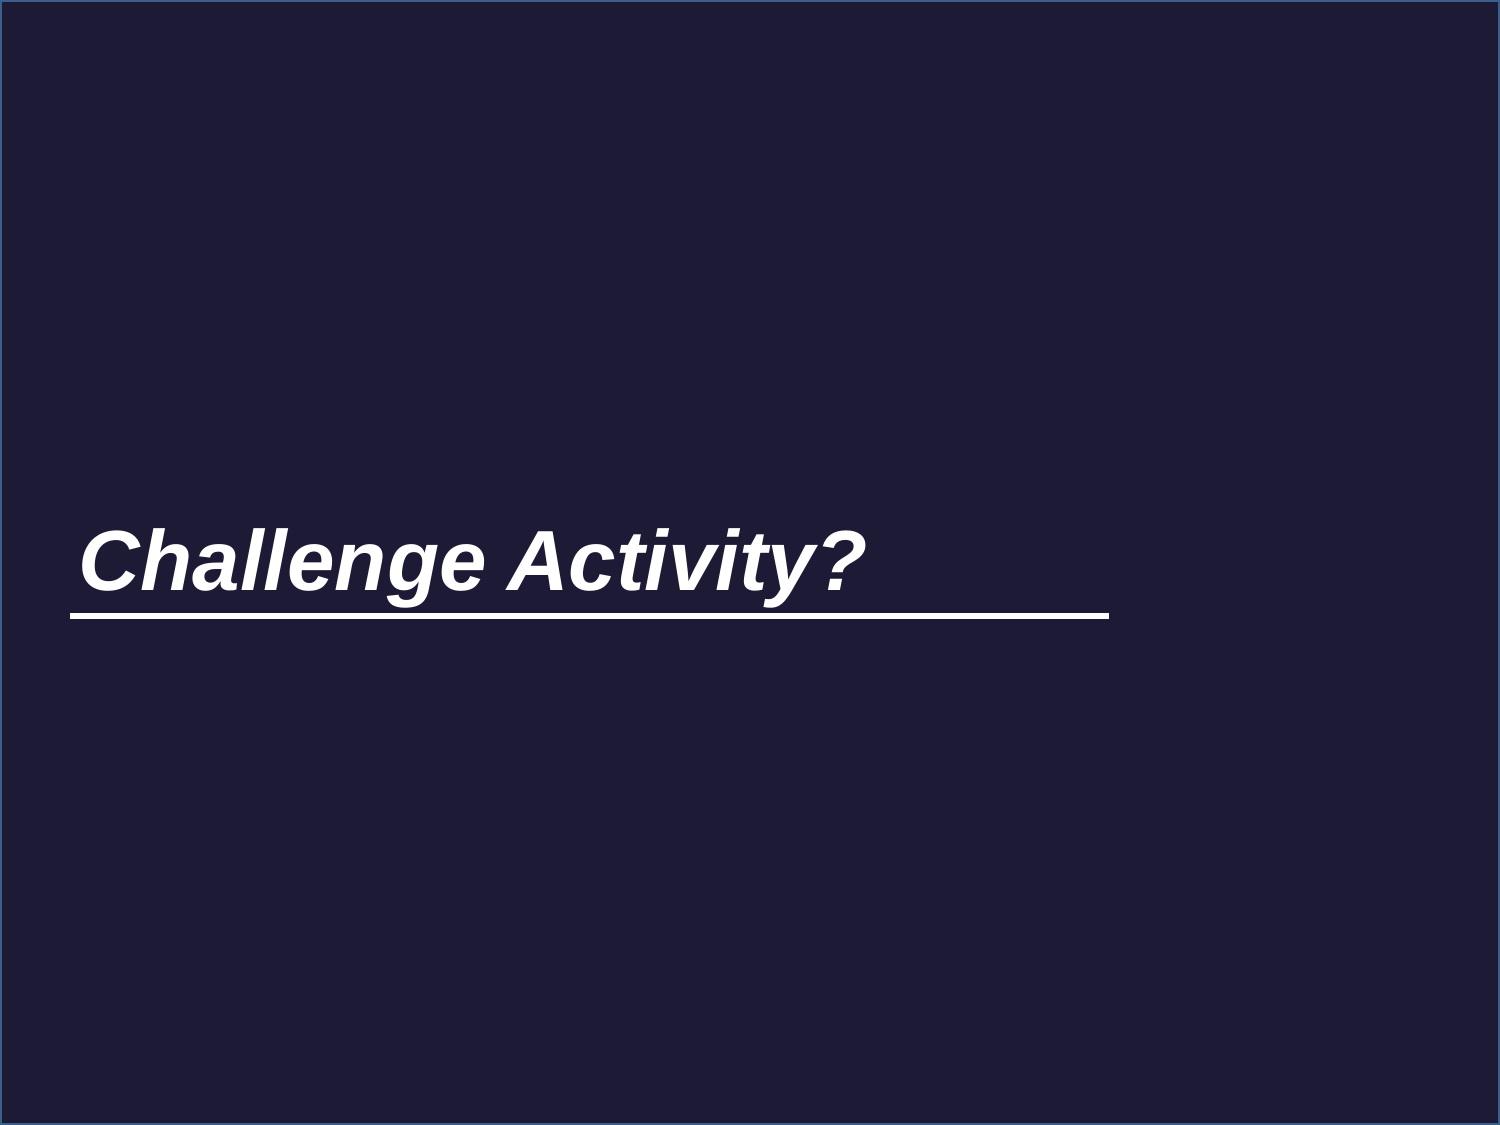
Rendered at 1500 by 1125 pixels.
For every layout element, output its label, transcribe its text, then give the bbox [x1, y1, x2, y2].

text_box Challenge Activity? [64, 484, 1414, 628]
